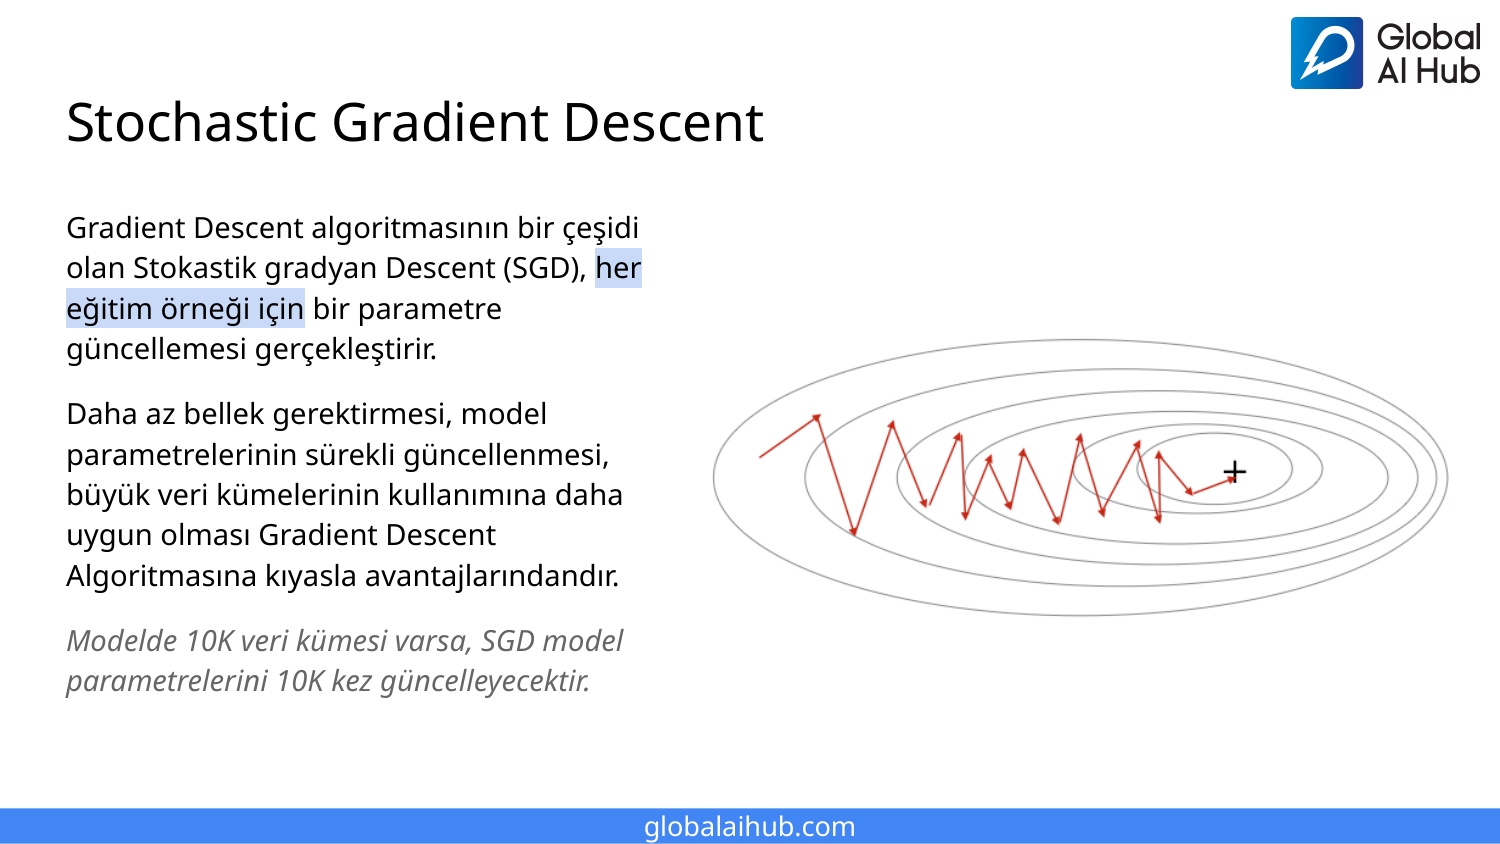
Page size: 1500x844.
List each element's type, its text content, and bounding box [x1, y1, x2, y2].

picture [1295, 17, 1480, 89]
title Stochastic Gradient Descent [51, 72, 1449, 167]
list Gradient Descent algoritmasının bir çeşidi olan Stokastik gradyan Descent (SGD), her eğitim örneği için bir parametre güncellemesi gerçekleştirir. Daha az bellek gerektirmesi, model parametrelerinin sürekli güncellenmesi, büyük veri kümelerinin kullanımına daha uygun olması Gradient Descent Algoritmasına kıyasla avantajlarındandır. Modelde 10K veri kümesi varsa, SGD model parametrelerini 10K kez güncelleyecektir. [51, 189, 686, 750]
picture [711, 300, 1450, 638]
